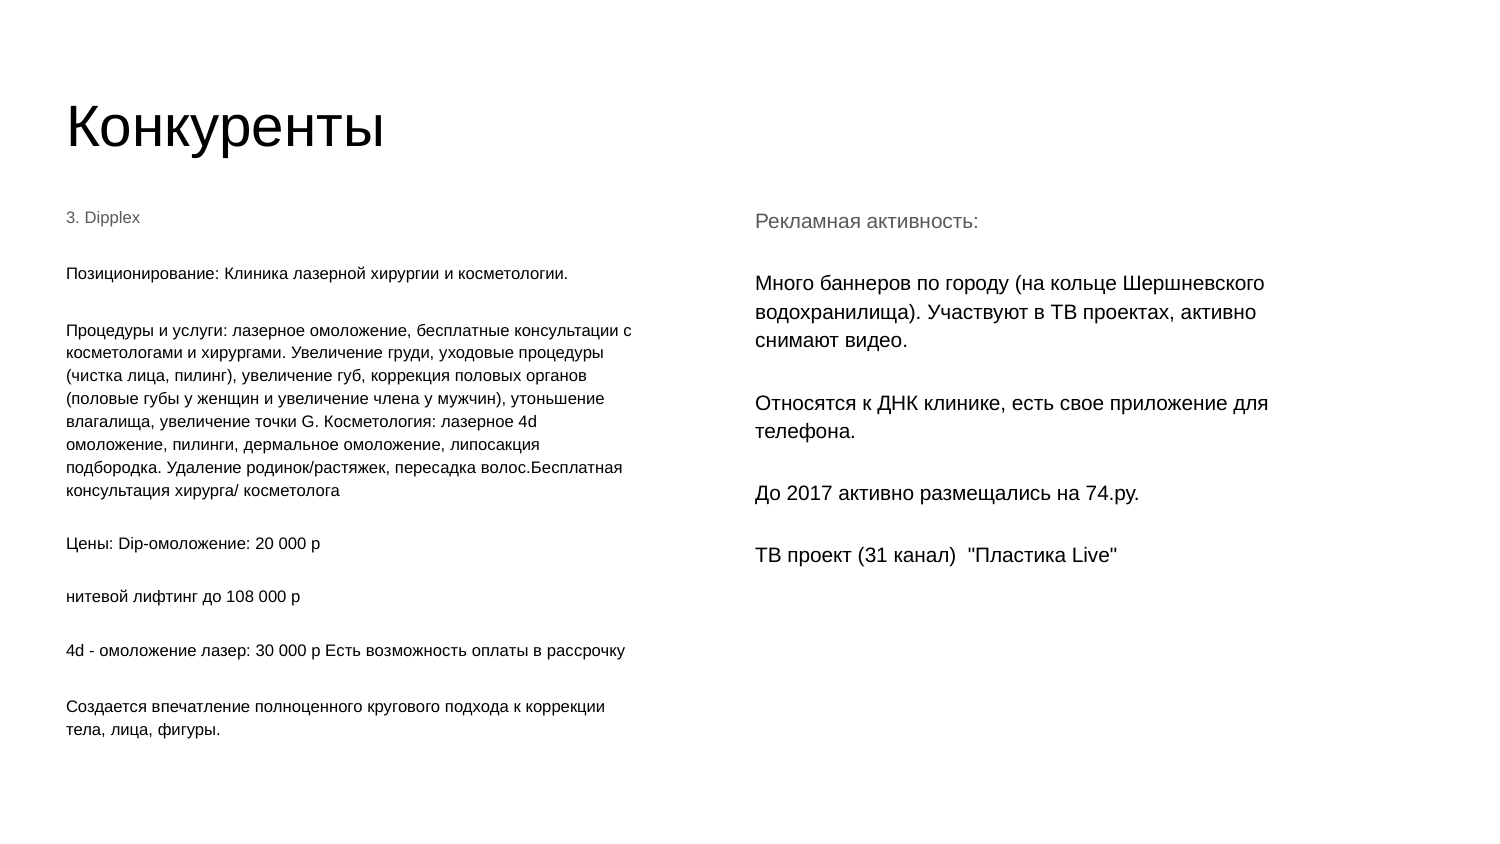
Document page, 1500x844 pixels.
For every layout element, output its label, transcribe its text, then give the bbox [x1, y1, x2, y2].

list Рекламная активность: Много баннеров по городу (на кольце Шершневского водохранилища). Участвуют в ТВ проектах, активно снимают видео. Относятся к ДНК клинике, есть свое приложение для телефона. До 2017 активно размещались на 74.ру. ТВ проект (31 канал) "Пластика Live" [740, 189, 1345, 750]
title Конкуренты [51, 72, 1449, 167]
list 3. Dipplex Позиционирование: Клиника лазерной хирургии и косметологии. Процедуры и услуги: лазерное омоложение, бесплатные консультации с косметологами и хирургами. Увеличение груди, уходовые процедуры (чистка лица, пилинг), увеличение губ, коррекция половых органов (половые губы у женщин и увеличение члена у мужчин), утоньшение влагалища, увеличение точки G. Косметология: лазерное 4d омоложение, пилинги, дермальное омоложение, липосакция подбородка. Удаление родинок/растяжек, пересадка волос.Бесплатная консультация хирурга/ косметолога Цены: Dip-омоложение: 20 000 р нитевой лифтинг до 108 000 р 4d - омоложение лазер: 30 000 р Есть возможность оплаты в рассрочку Создается впечатление полноценного кругового подхода к коррекции тела, лица, фигуры. [51, 189, 656, 750]
